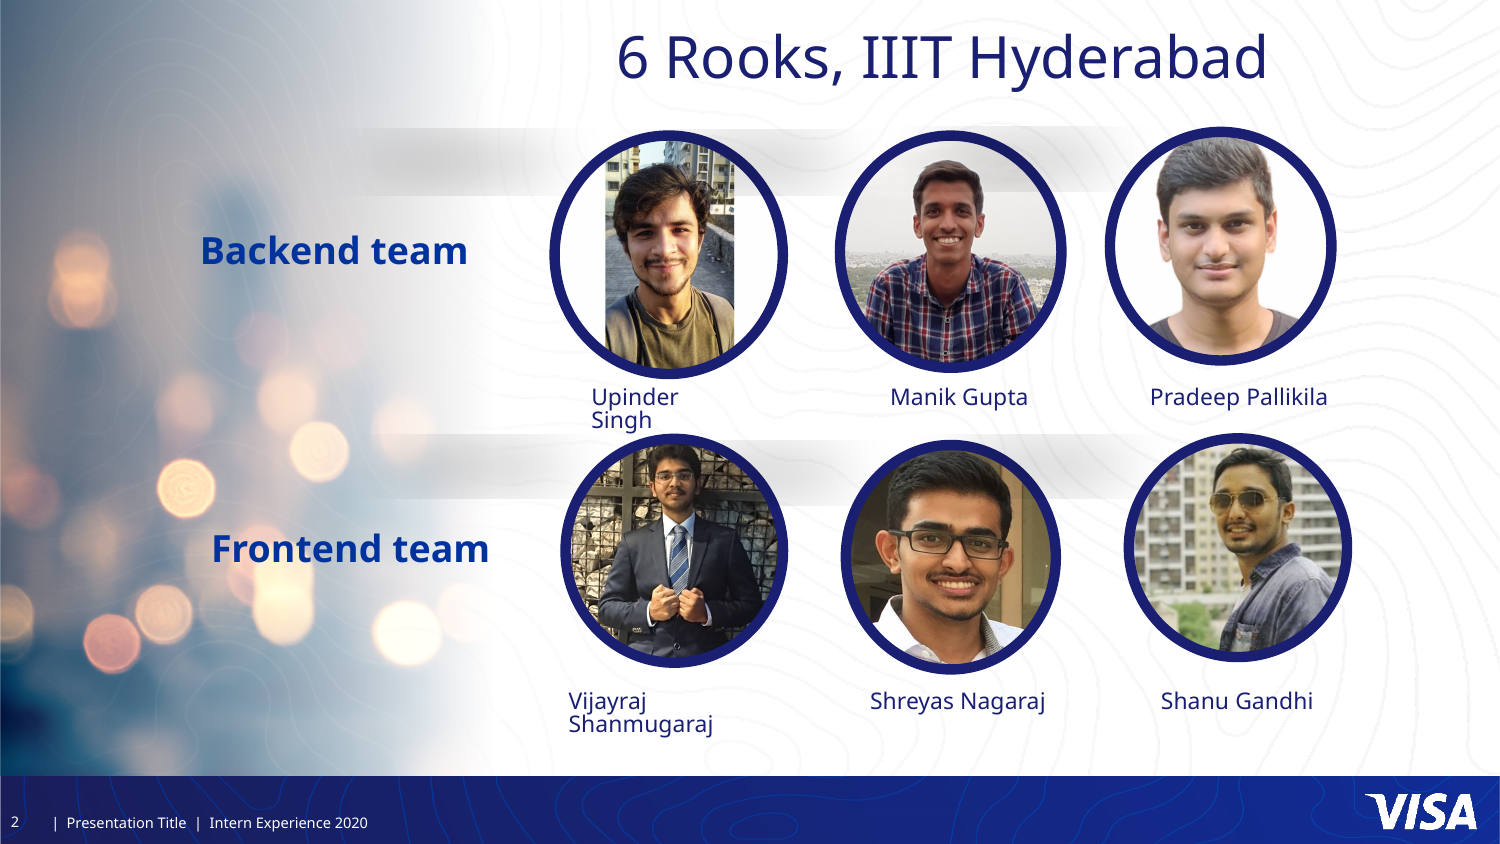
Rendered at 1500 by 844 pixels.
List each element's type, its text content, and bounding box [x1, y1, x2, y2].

text_box Backend team [174, 216, 495, 288]
text_box Frontend team [192, 515, 509, 586]
text_box Shanu Gandhi [1160, 690, 1315, 715]
text_box Pradeep Pallikila [1150, 385, 1387, 434]
title 6 Rooks, IIIT Hyderabad [616, 31, 1500, 92]
text_box Shreyas Nagaraj [870, 690, 1057, 715]
text_box Upinder Singh [591, 386, 746, 434]
text_box Manik Gupta [890, 387, 1045, 411]
picture [0, 0, 1500, 844]
text_box Vijayraj Shanmugaraj [568, 690, 788, 738]
